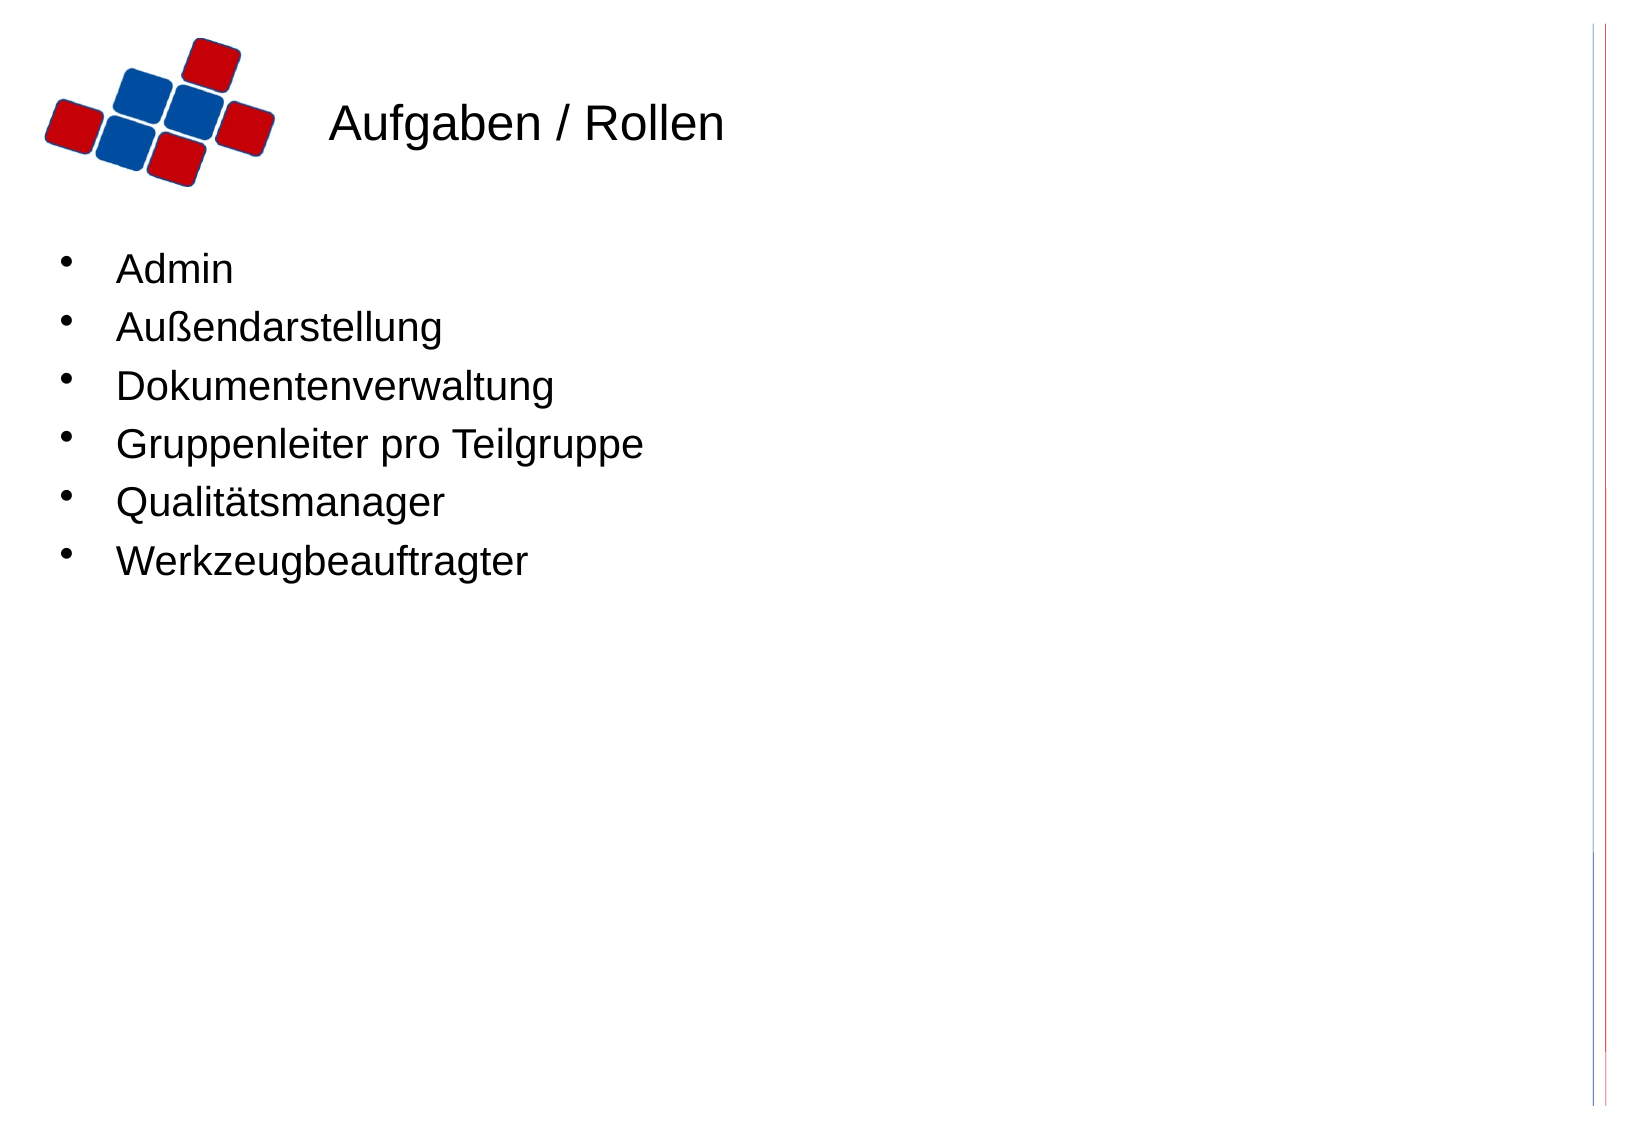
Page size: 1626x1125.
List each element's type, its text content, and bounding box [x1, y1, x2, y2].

title Aufgaben / Rollen [313, 44, 1544, 197]
list Admin Außendarstellung Dokumentenverwaltung Gruppenleiter pro Teilgruppe Qualitätsmanager Werkzeugbeauftragter [44, 234, 800, 1055]
picture [44, 38, 288, 187]
